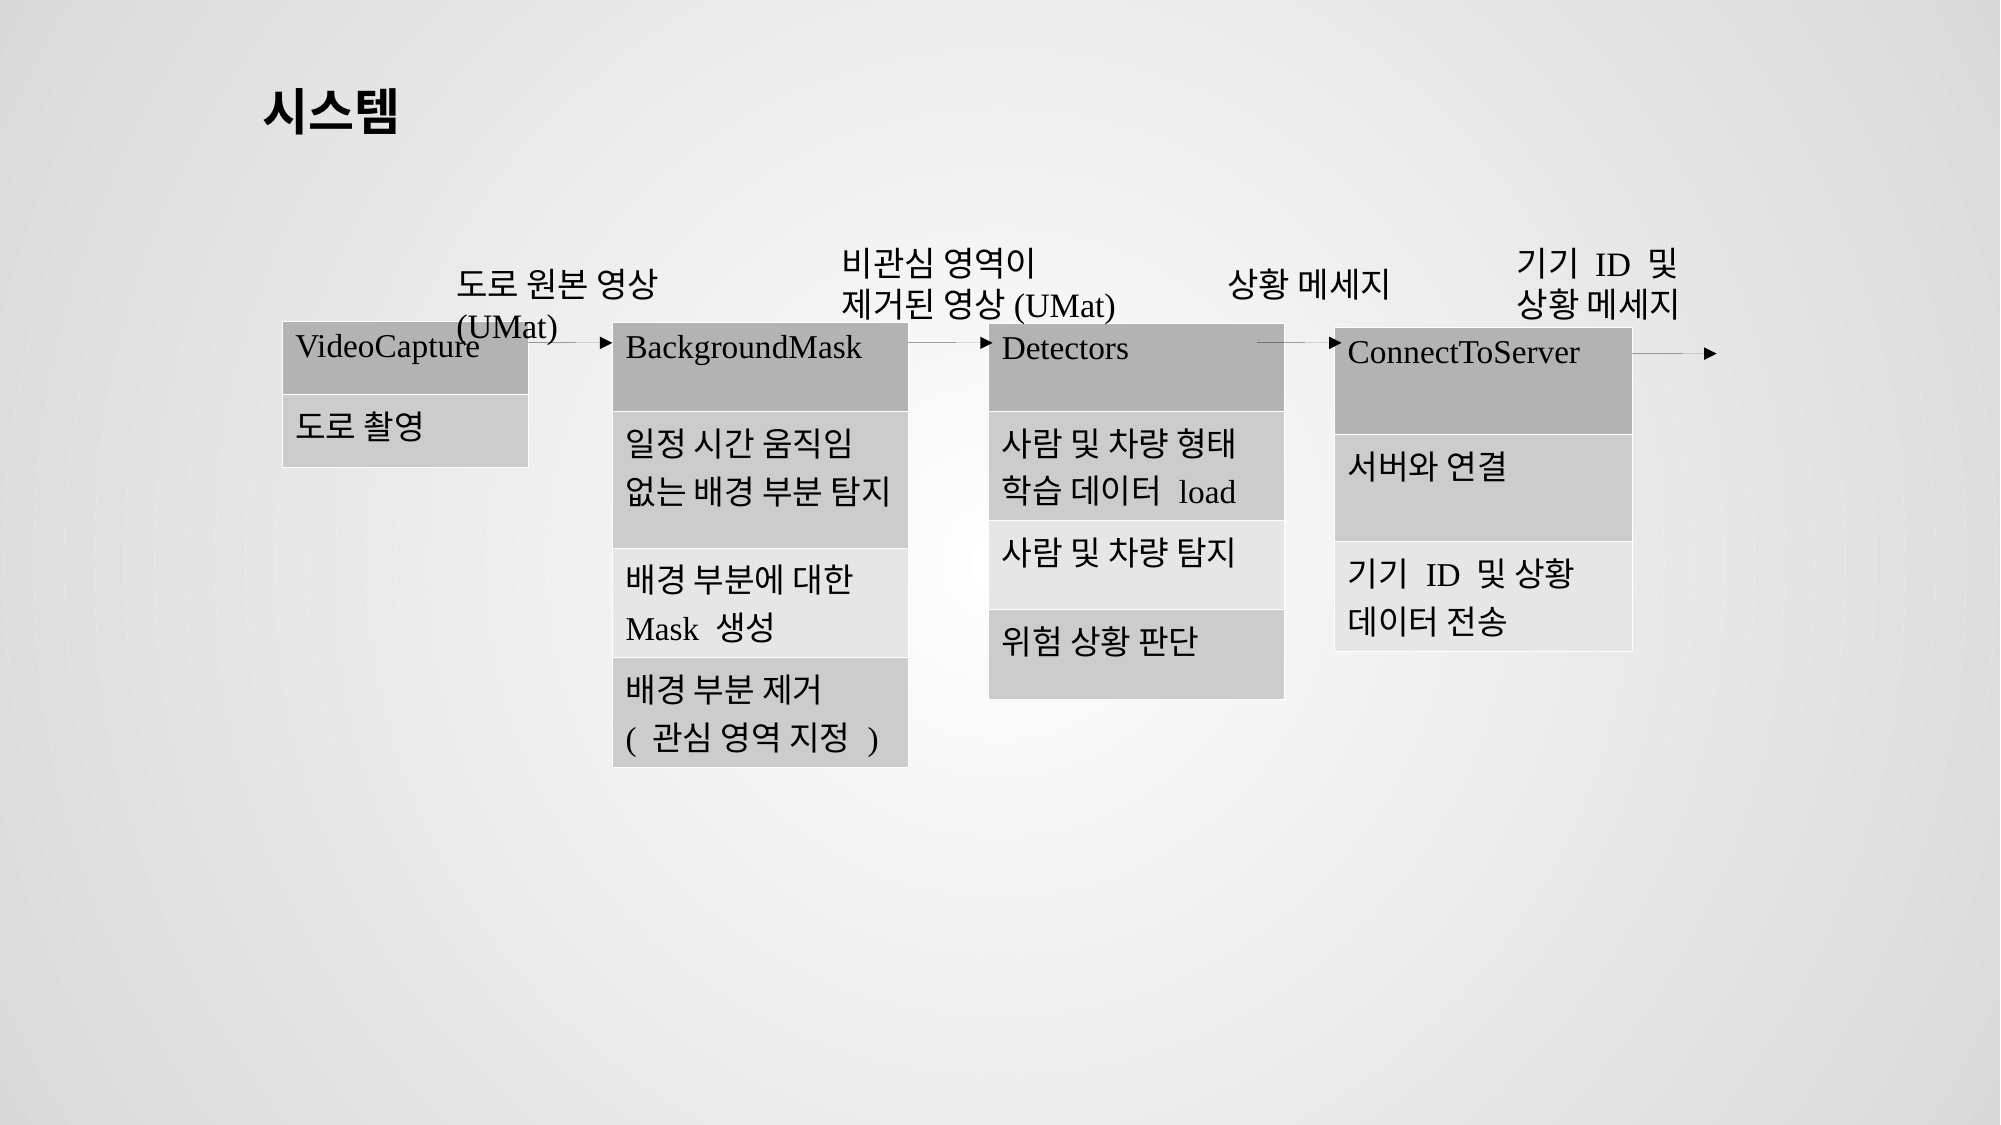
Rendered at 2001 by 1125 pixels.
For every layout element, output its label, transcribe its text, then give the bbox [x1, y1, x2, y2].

table_cell 도로 촬영 [283, 395, 528, 467]
text_box 시스템 [248, 73, 807, 148]
table_cell 서버와 연결 [1335, 435, 1632, 541]
table_cell 위험 상황 판단 [989, 610, 1284, 699]
text_box 상황 메세지 [1214, 257, 1429, 321]
table_cell 사람 및 차량 탐지 [989, 521, 1284, 609]
table_header BackgroundMask [613, 323, 908, 411]
table_cell 사람 및 차량 형태 학습 데이터 load [989, 412, 1284, 520]
table_cell 배경 부분에 대한 Mask 생성 [613, 549, 908, 657]
text_box [527, 336, 613, 350]
table_header ConnectToServer [1335, 328, 1632, 434]
text_box 비관심 영역이 제거된 영상(UMat) [828, 235, 1161, 331]
text_box [908, 336, 993, 350]
table_header Detectors [989, 324, 1284, 411]
table_cell 일정 시간 움직임 없는 배경 부분 탐지 [613, 412, 908, 548]
text_box 도로 원본 영상(UMat) [442, 257, 775, 321]
text_box [1632, 347, 1717, 360]
text_box [1257, 336, 1342, 350]
table_cell 기기 ID 및 상황 데이터 전송 [1335, 542, 1632, 651]
table_header VideoCapture [283, 322, 528, 394]
table_cell 배경 부분 제거 ( 관심 영역 지정 ) [613, 658, 908, 767]
text_box 기기 ID 및 상황 메세지 [1503, 235, 1718, 333]
